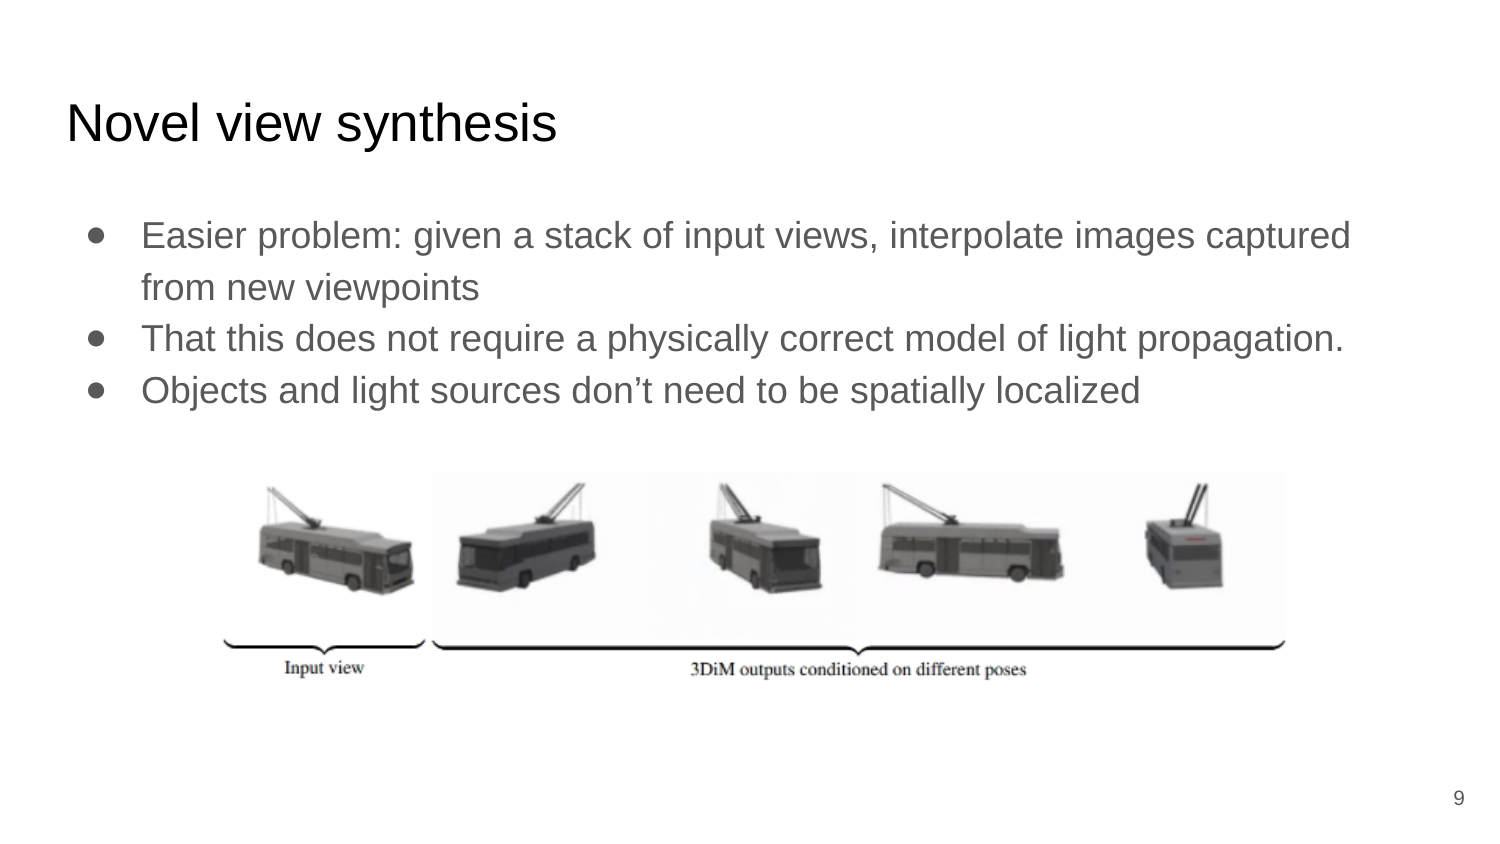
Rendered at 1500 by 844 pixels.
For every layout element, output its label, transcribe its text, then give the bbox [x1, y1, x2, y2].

title Novel view synthesis [51, 72, 1449, 167]
slide_number ‹#› [1389, 764, 1480, 830]
picture [209, 455, 1291, 688]
list Easier problem: given a stack of input views, interpolate images captured from new viewpoints That this does not require a physically correct model of light propagation. Objects and light sources don’t need to be spatially localized [51, 189, 1449, 750]
